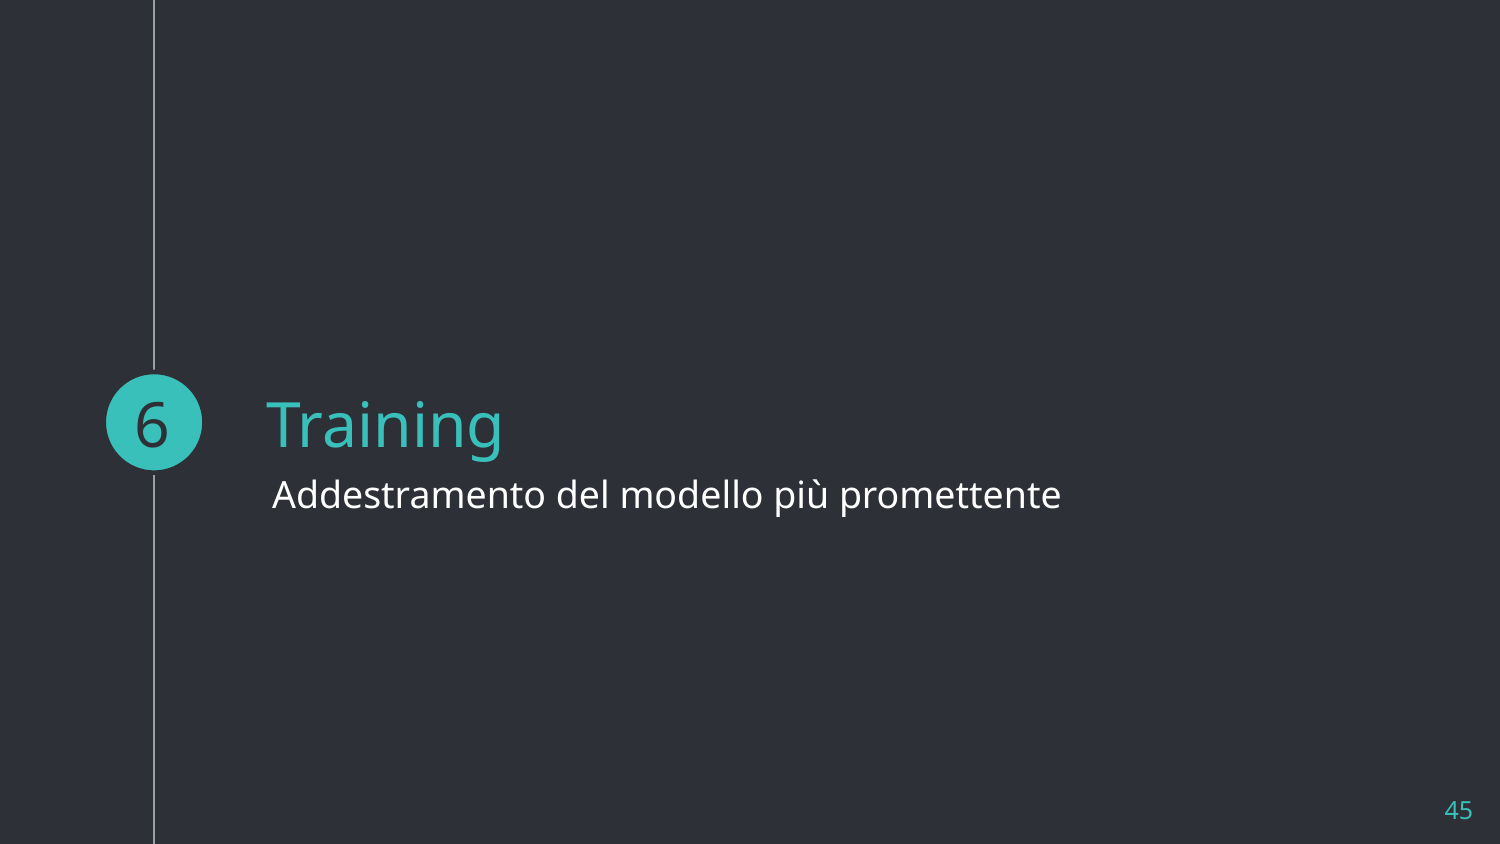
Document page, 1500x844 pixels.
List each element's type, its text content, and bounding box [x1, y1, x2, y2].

subtitle Addestramento del modello più promettente [257, 456, 1394, 574]
title Training [250, 378, 1362, 466]
text_box 6 [86, 373, 218, 471]
slide_number 45 [1398, 779, 1489, 832]
